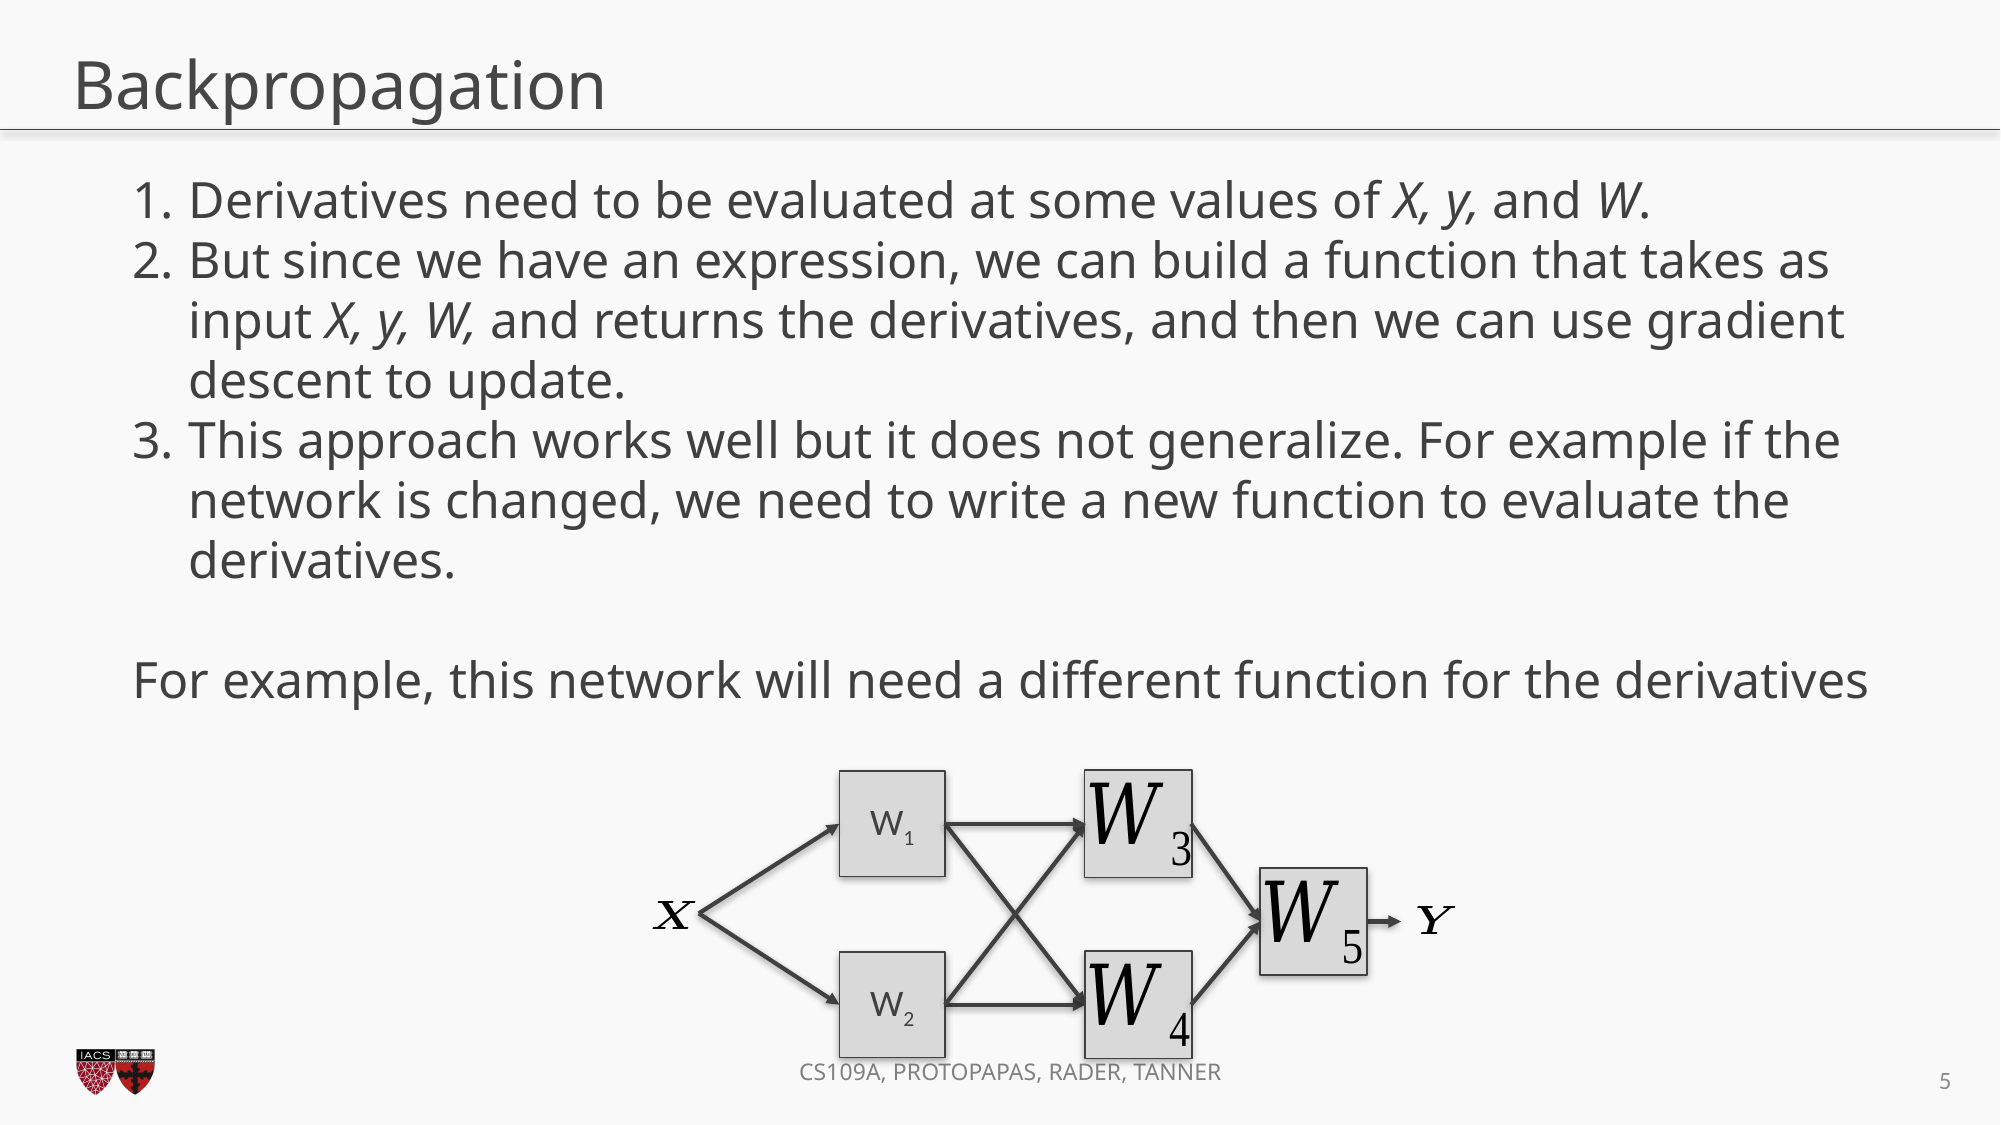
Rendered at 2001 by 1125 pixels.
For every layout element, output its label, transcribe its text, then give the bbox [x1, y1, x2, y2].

title Backpropagation [57, 35, 1943, 162]
slide_number 5 [1500, 1050, 1967, 1110]
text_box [649, 770, 1459, 1058]
picture [75, 1049, 155, 1095]
text_box Derivatives need to be evaluated at some values of X, y, and W. But since we have an expression, we can build a function that takes as input X, y, W, and returns the derivatives, and then we can use gradient descent to update. This approach works well but it does not generalize. For example if the network is changed, we need to write a new function to evaluate the derivatives. For example, this network will need a different function for the derivatives [117, 161, 1924, 716]
